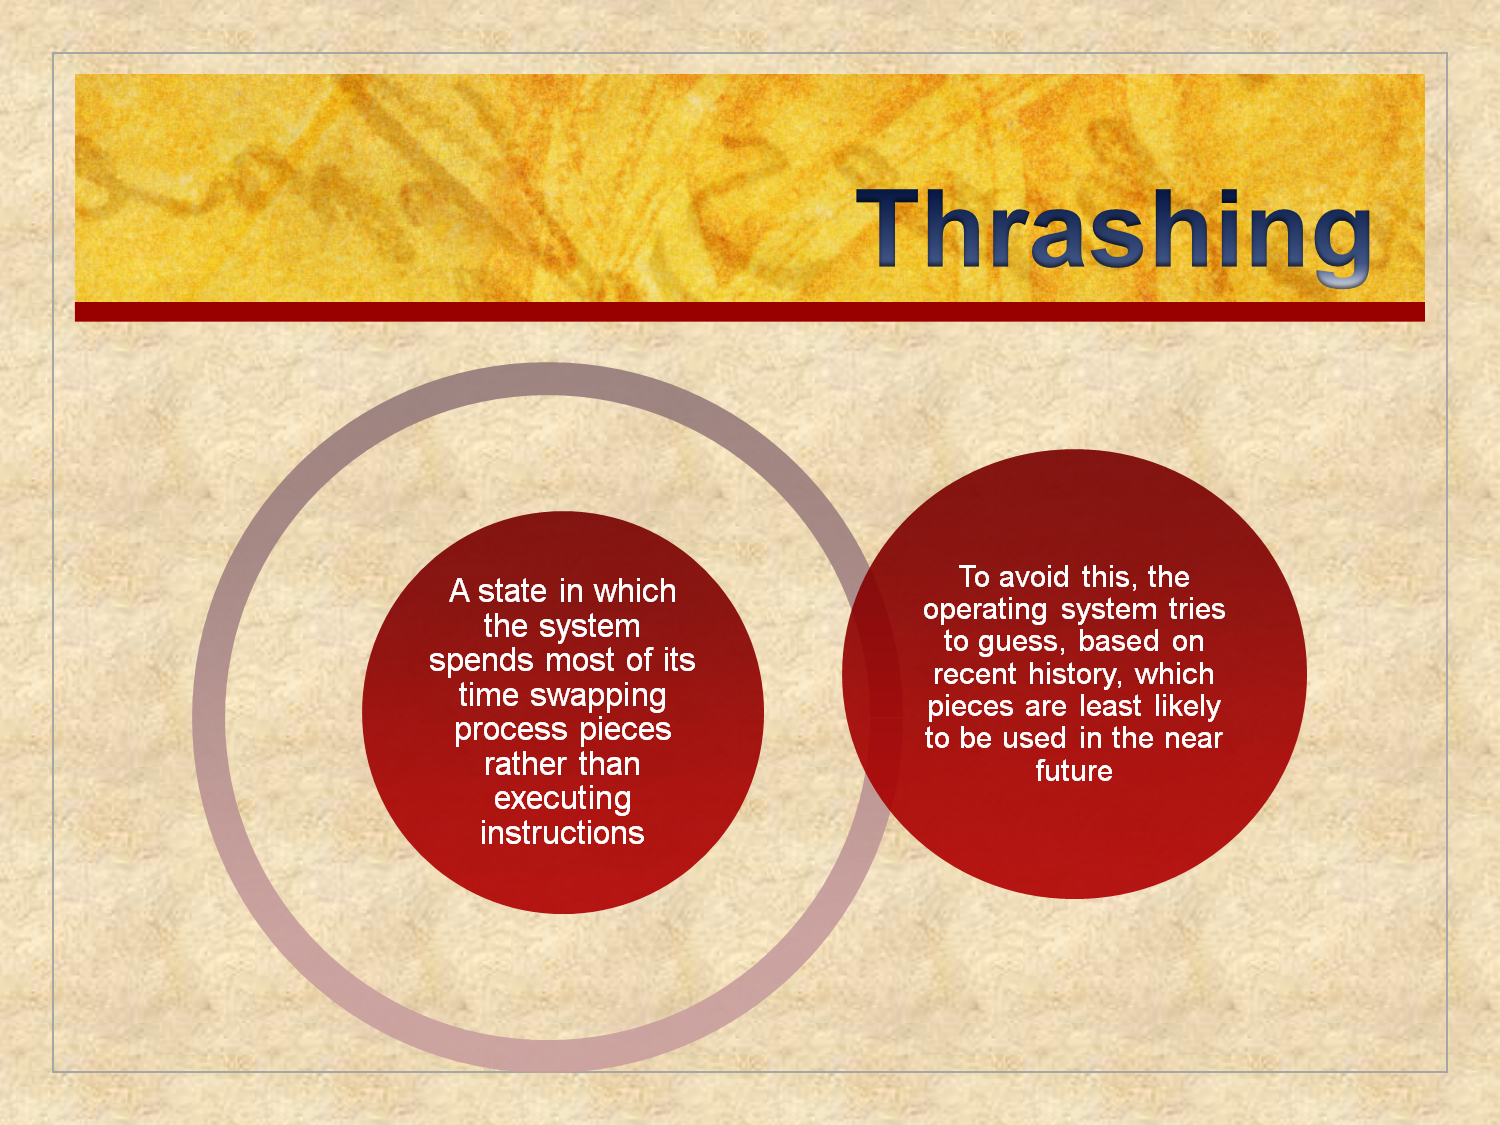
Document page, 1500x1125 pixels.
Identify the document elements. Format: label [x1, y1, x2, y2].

text_box [0, 298, 1450, 1125]
text_box [106, 73, 1441, 292]
picture [0, 0, 1500, 1125]
picture [54, 54, 1446, 298]
